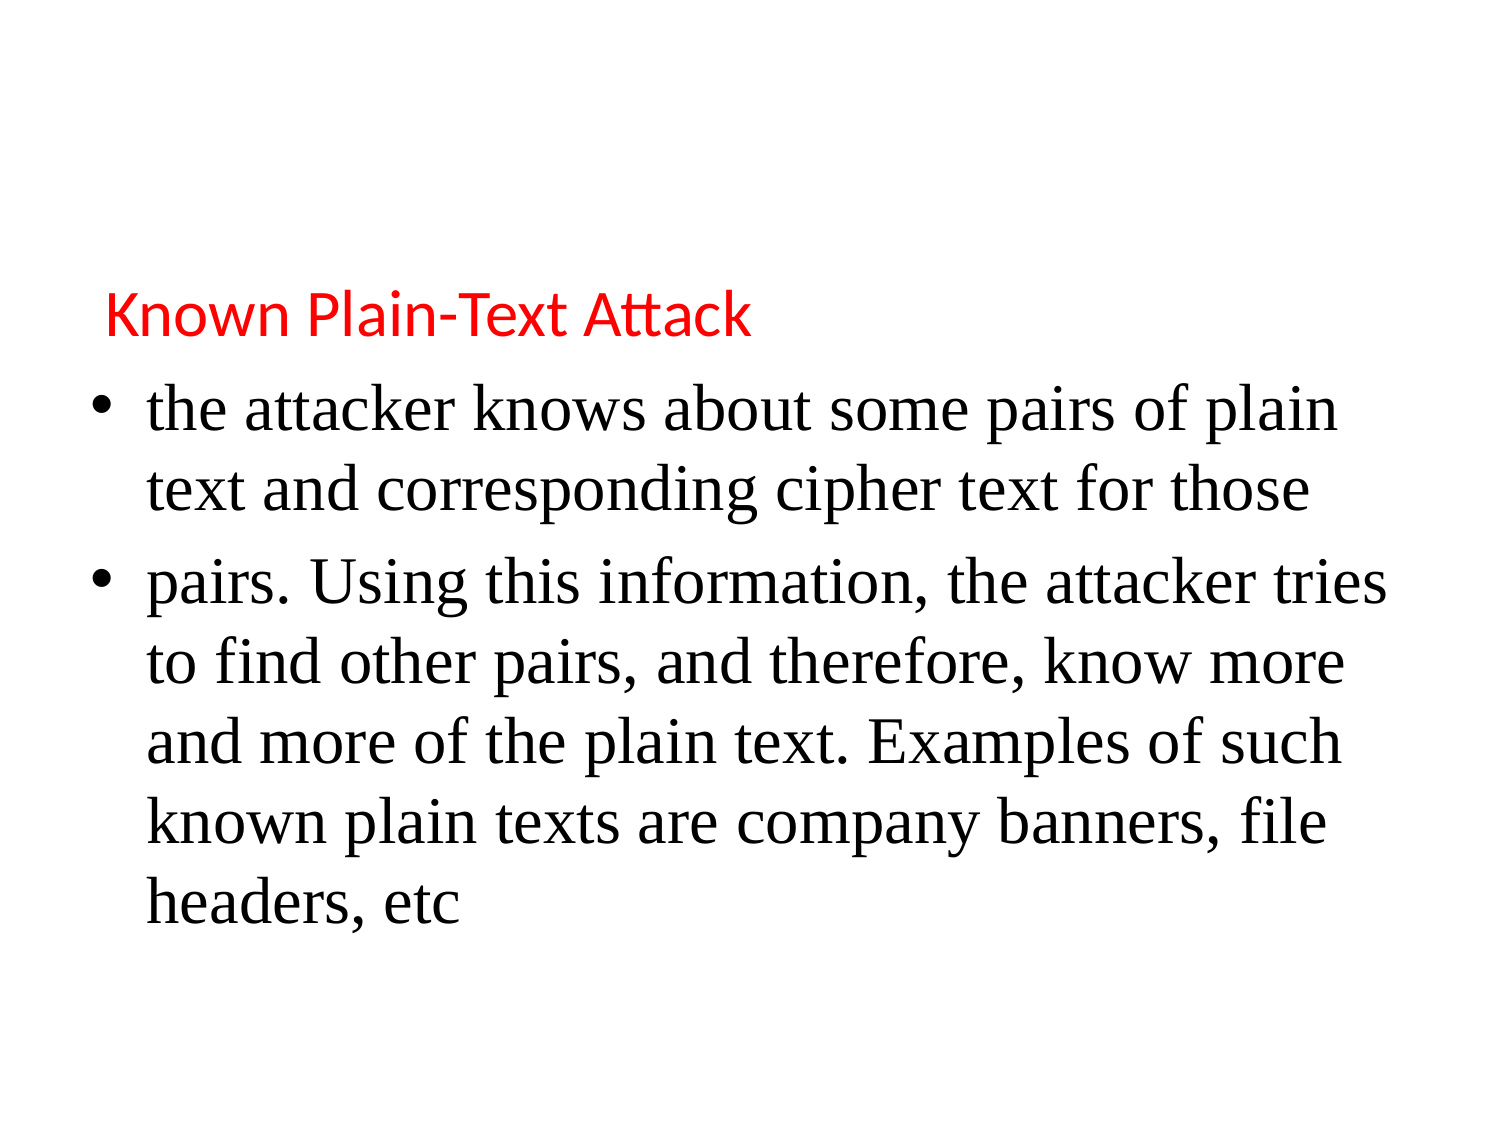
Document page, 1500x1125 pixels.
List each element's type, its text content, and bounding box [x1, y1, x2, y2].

list Known Plain-Text Attack the attacker knows about some pairs of plain text and corresponding cipher text for those pairs. Using this information, the attacker tries to find other pairs, and therefore, know more and more of the plain text. Examples of such known plain texts are company banners, file headers, etc [75, 262, 1425, 1005]
